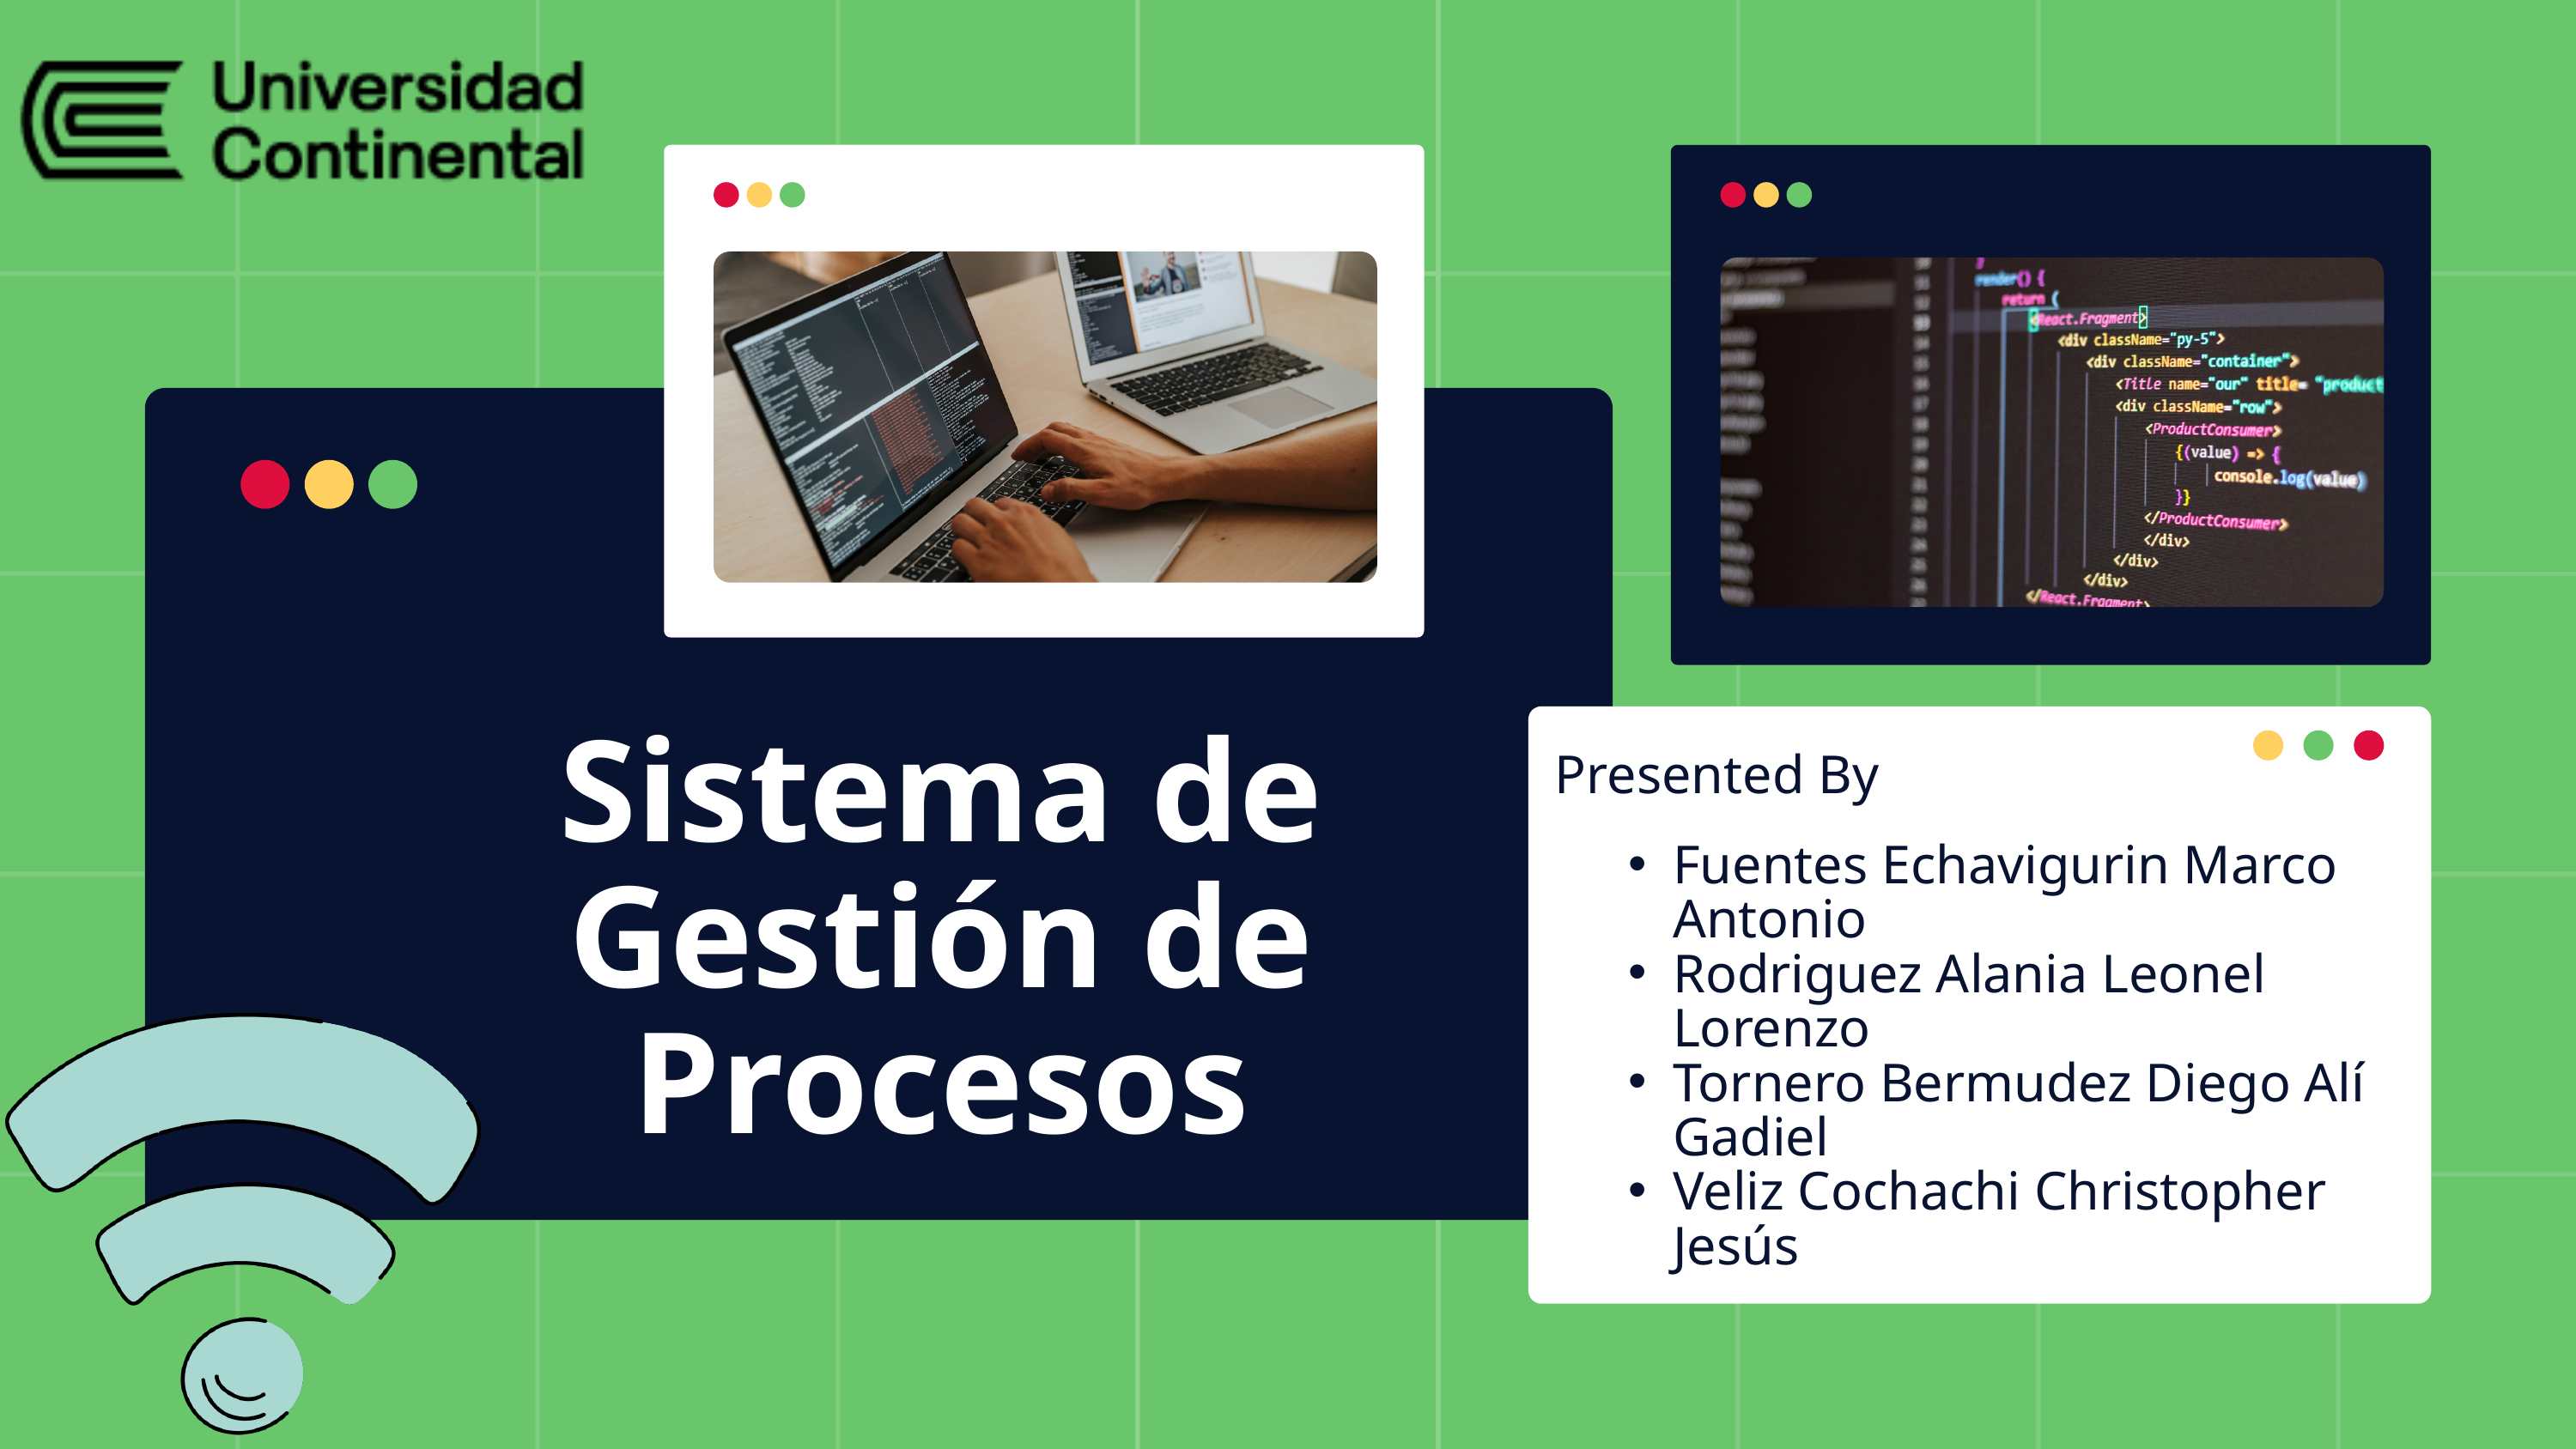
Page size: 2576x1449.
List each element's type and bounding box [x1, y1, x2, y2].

text_box [1753, 181, 1779, 208]
text_box [713, 251, 1377, 583]
text_box [1720, 181, 1747, 208]
text_box [368, 459, 418, 509]
text_box [1670, 144, 2432, 665]
text_box [144, 387, 1613, 1221]
text_box [2252, 730, 2284, 761]
text_box [746, 181, 773, 208]
text_box [0, 0, 2576, 1449]
text_box [1786, 181, 1813, 208]
text_box [240, 459, 290, 509]
text_box [2354, 730, 2385, 761]
text_box [1528, 706, 2432, 1304]
text_box [713, 181, 739, 208]
text_box [664, 144, 1425, 638]
text_box [2303, 730, 2334, 761]
text_box [1720, 257, 2385, 608]
text_box [779, 181, 805, 208]
text_box [304, 459, 354, 509]
